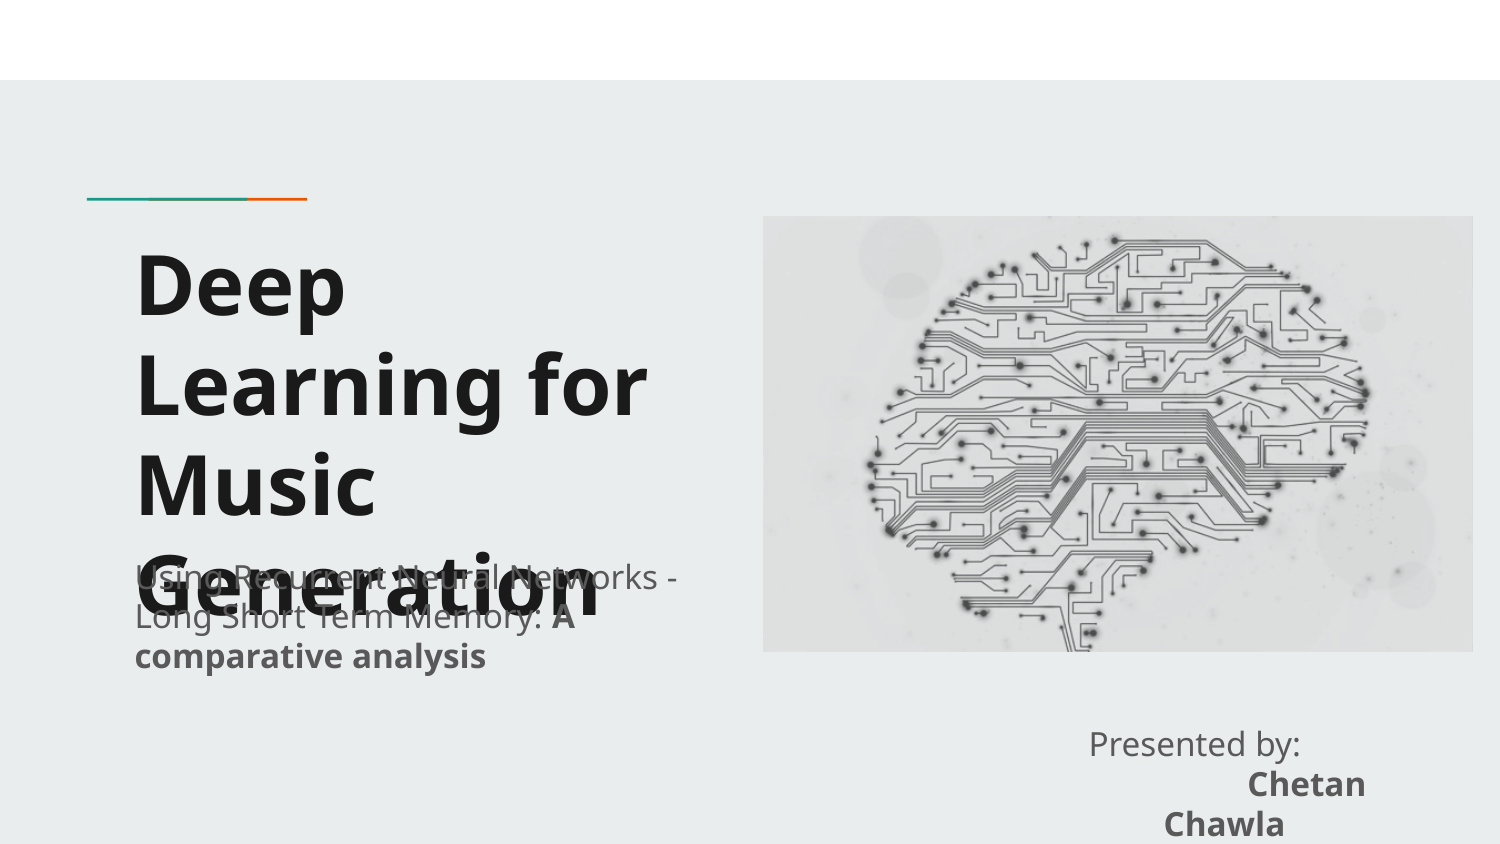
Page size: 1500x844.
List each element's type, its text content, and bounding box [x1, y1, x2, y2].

subtitle Using Recurrent Neural Networks - Long Short Term Memory: A comparative analysis [119, 540, 741, 692]
picture [763, 216, 1474, 652]
title Deep Learning for Music Generation [119, 216, 741, 540]
subtitle Presented by: Chetan Chawla [1073, 708, 1500, 844]
